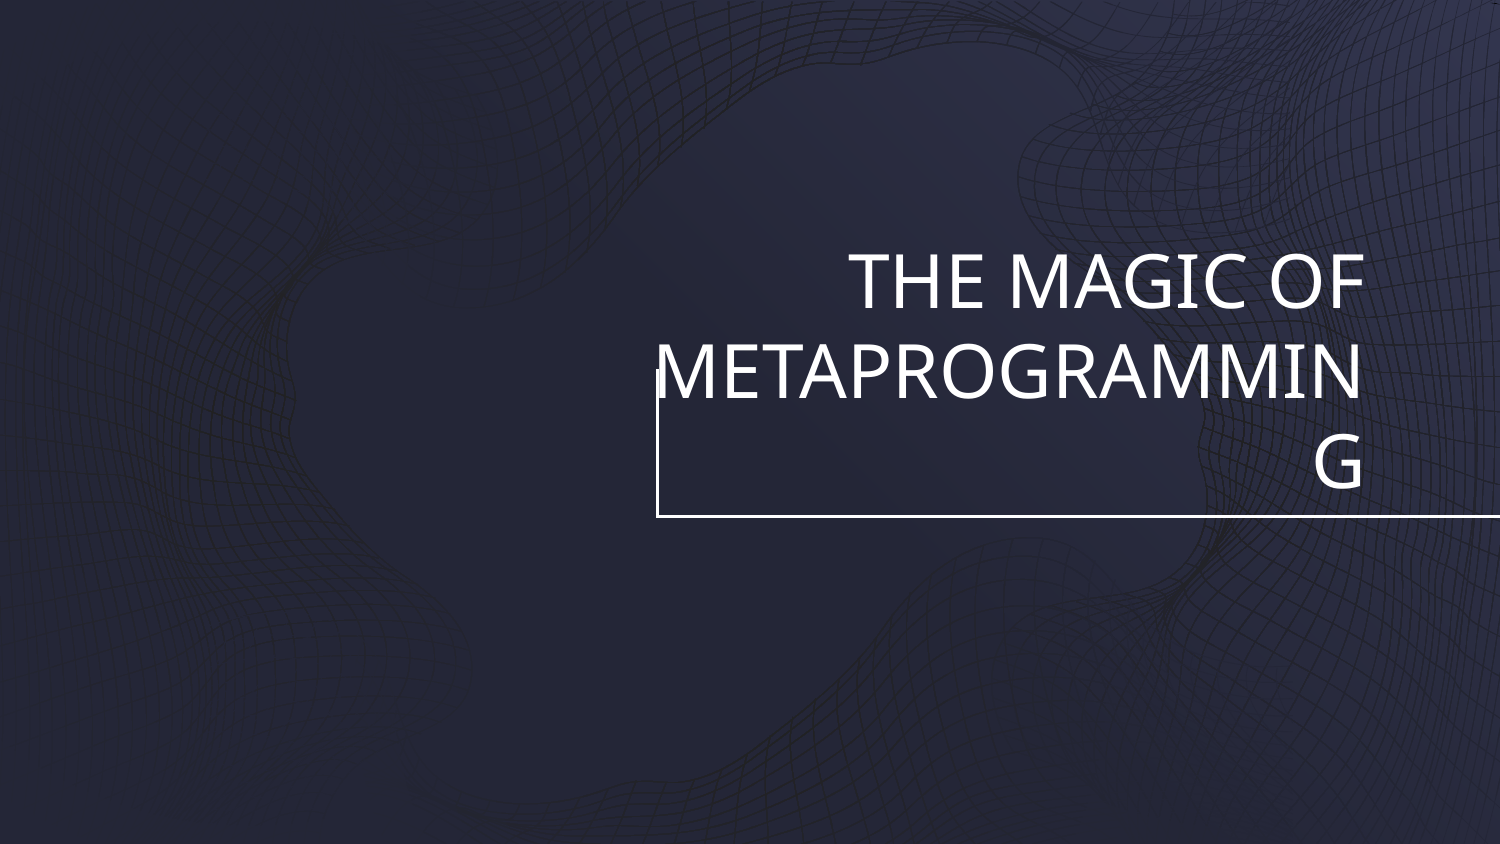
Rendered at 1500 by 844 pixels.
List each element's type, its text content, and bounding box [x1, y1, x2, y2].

title THE MAGIC OF METAPROGRAMMING [599, 252, 1381, 486]
